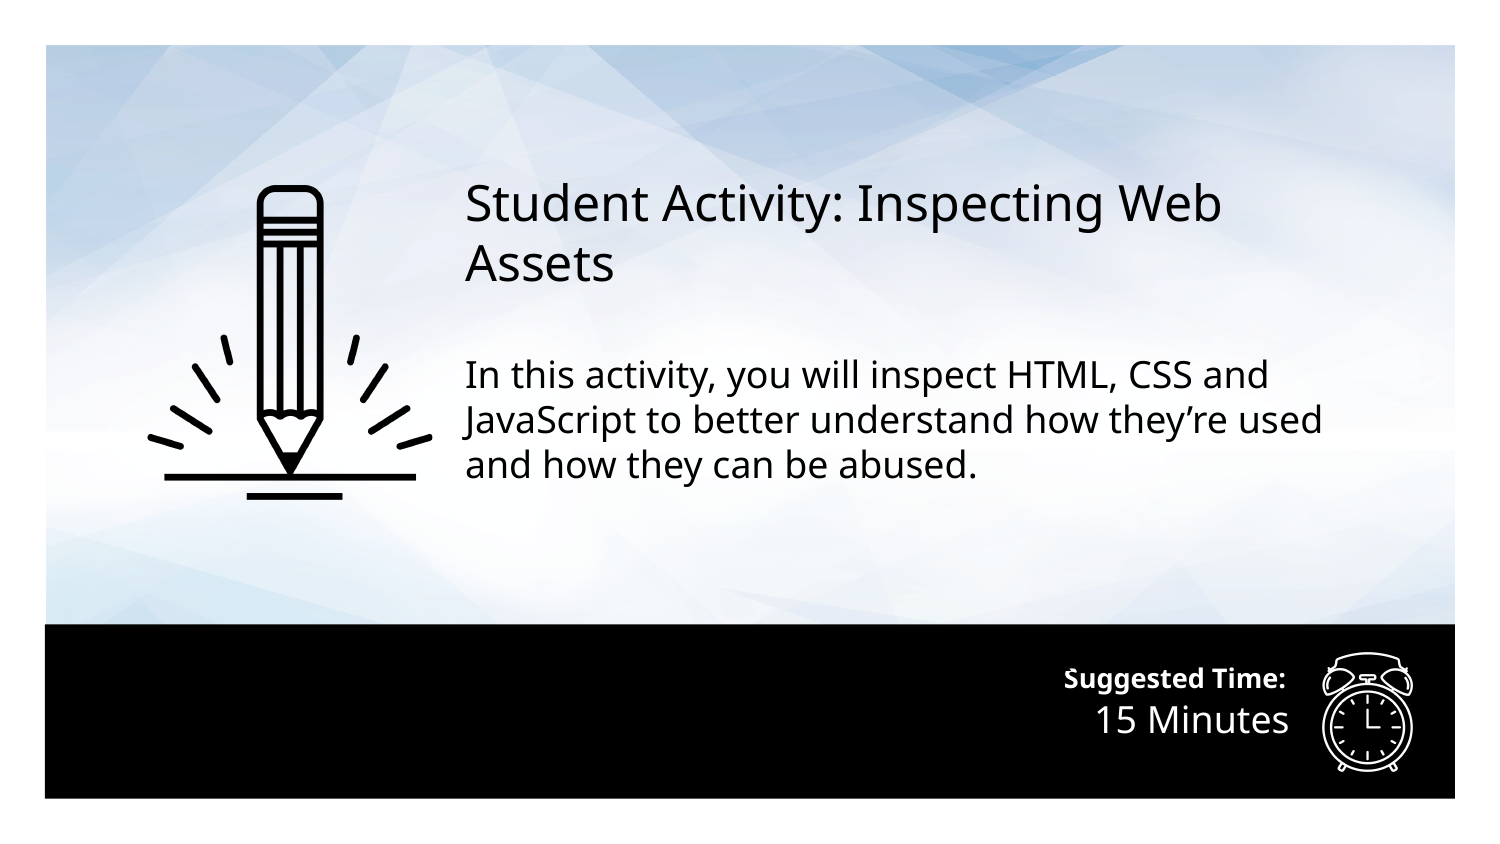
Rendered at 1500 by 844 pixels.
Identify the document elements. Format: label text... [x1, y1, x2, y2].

picture [45, 46, 1455, 171]
title Student Activity: Inspecting Web Assets In this activity, you will inspect HTML, CSS and JavaScript to better understand how they’re used and how they can be abused. Instructions sent via Slack. [44, 171, 1455, 625]
picture [1322, 652, 1413, 694]
title 15 Minutes [0, 694, 1455, 799]
